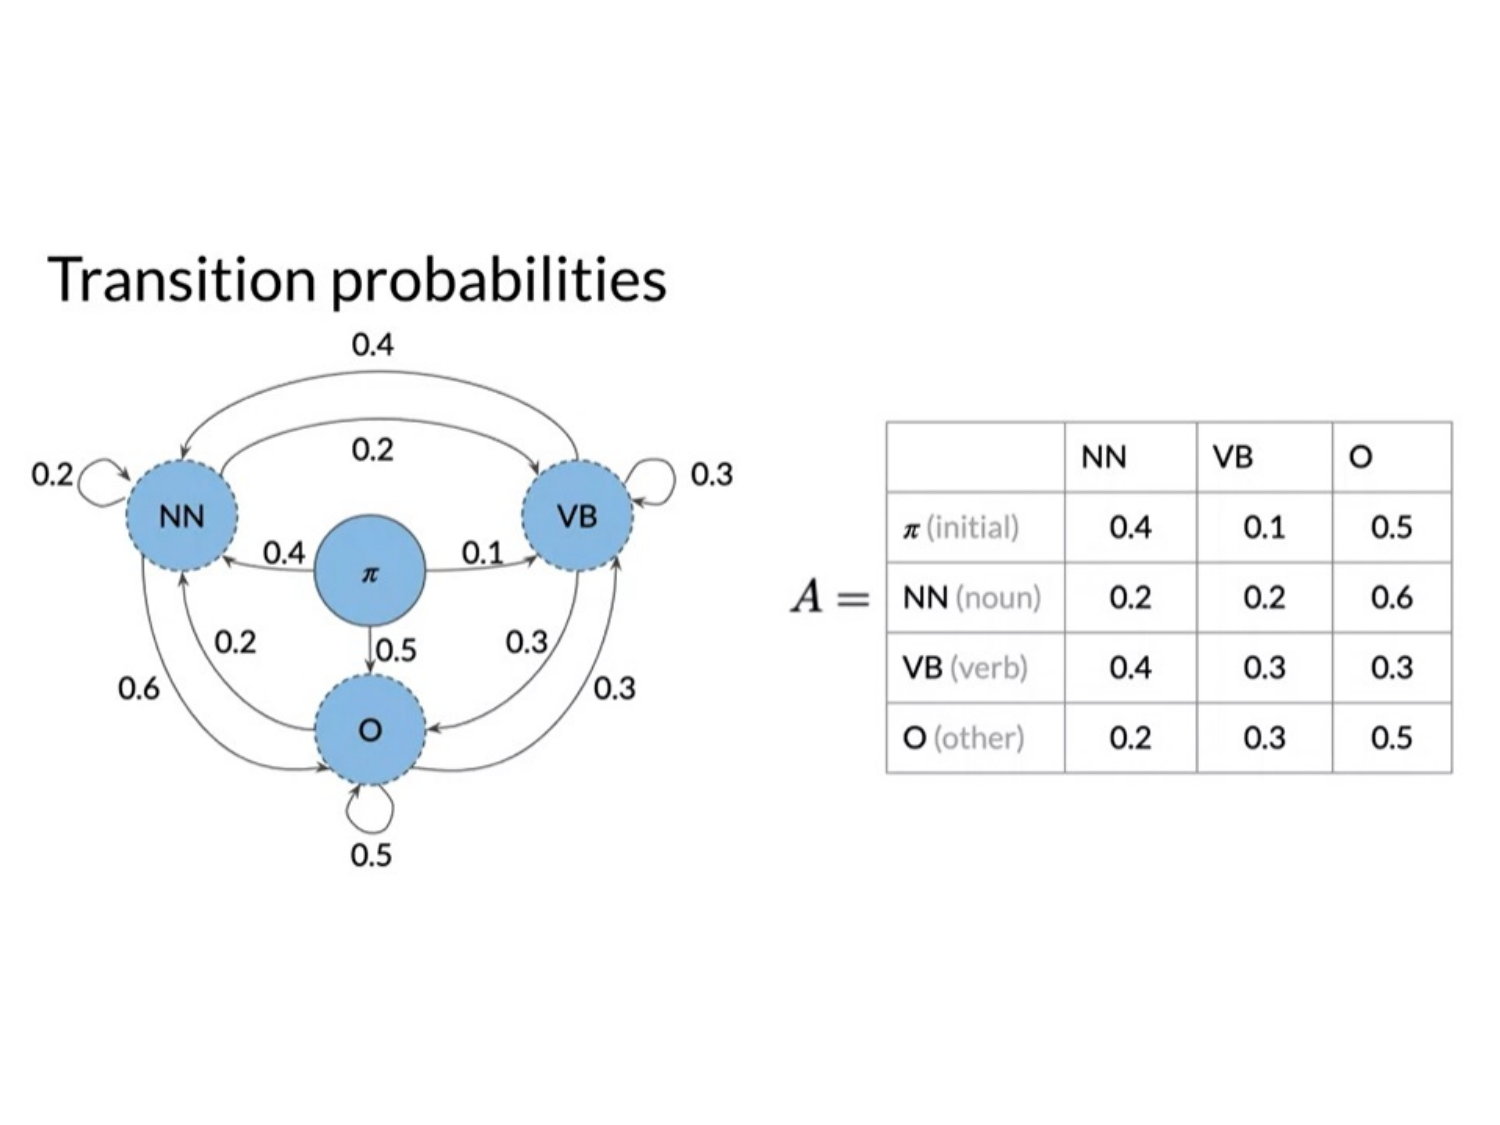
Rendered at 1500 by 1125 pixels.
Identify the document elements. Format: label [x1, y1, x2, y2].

picture [10, 245, 1490, 880]
